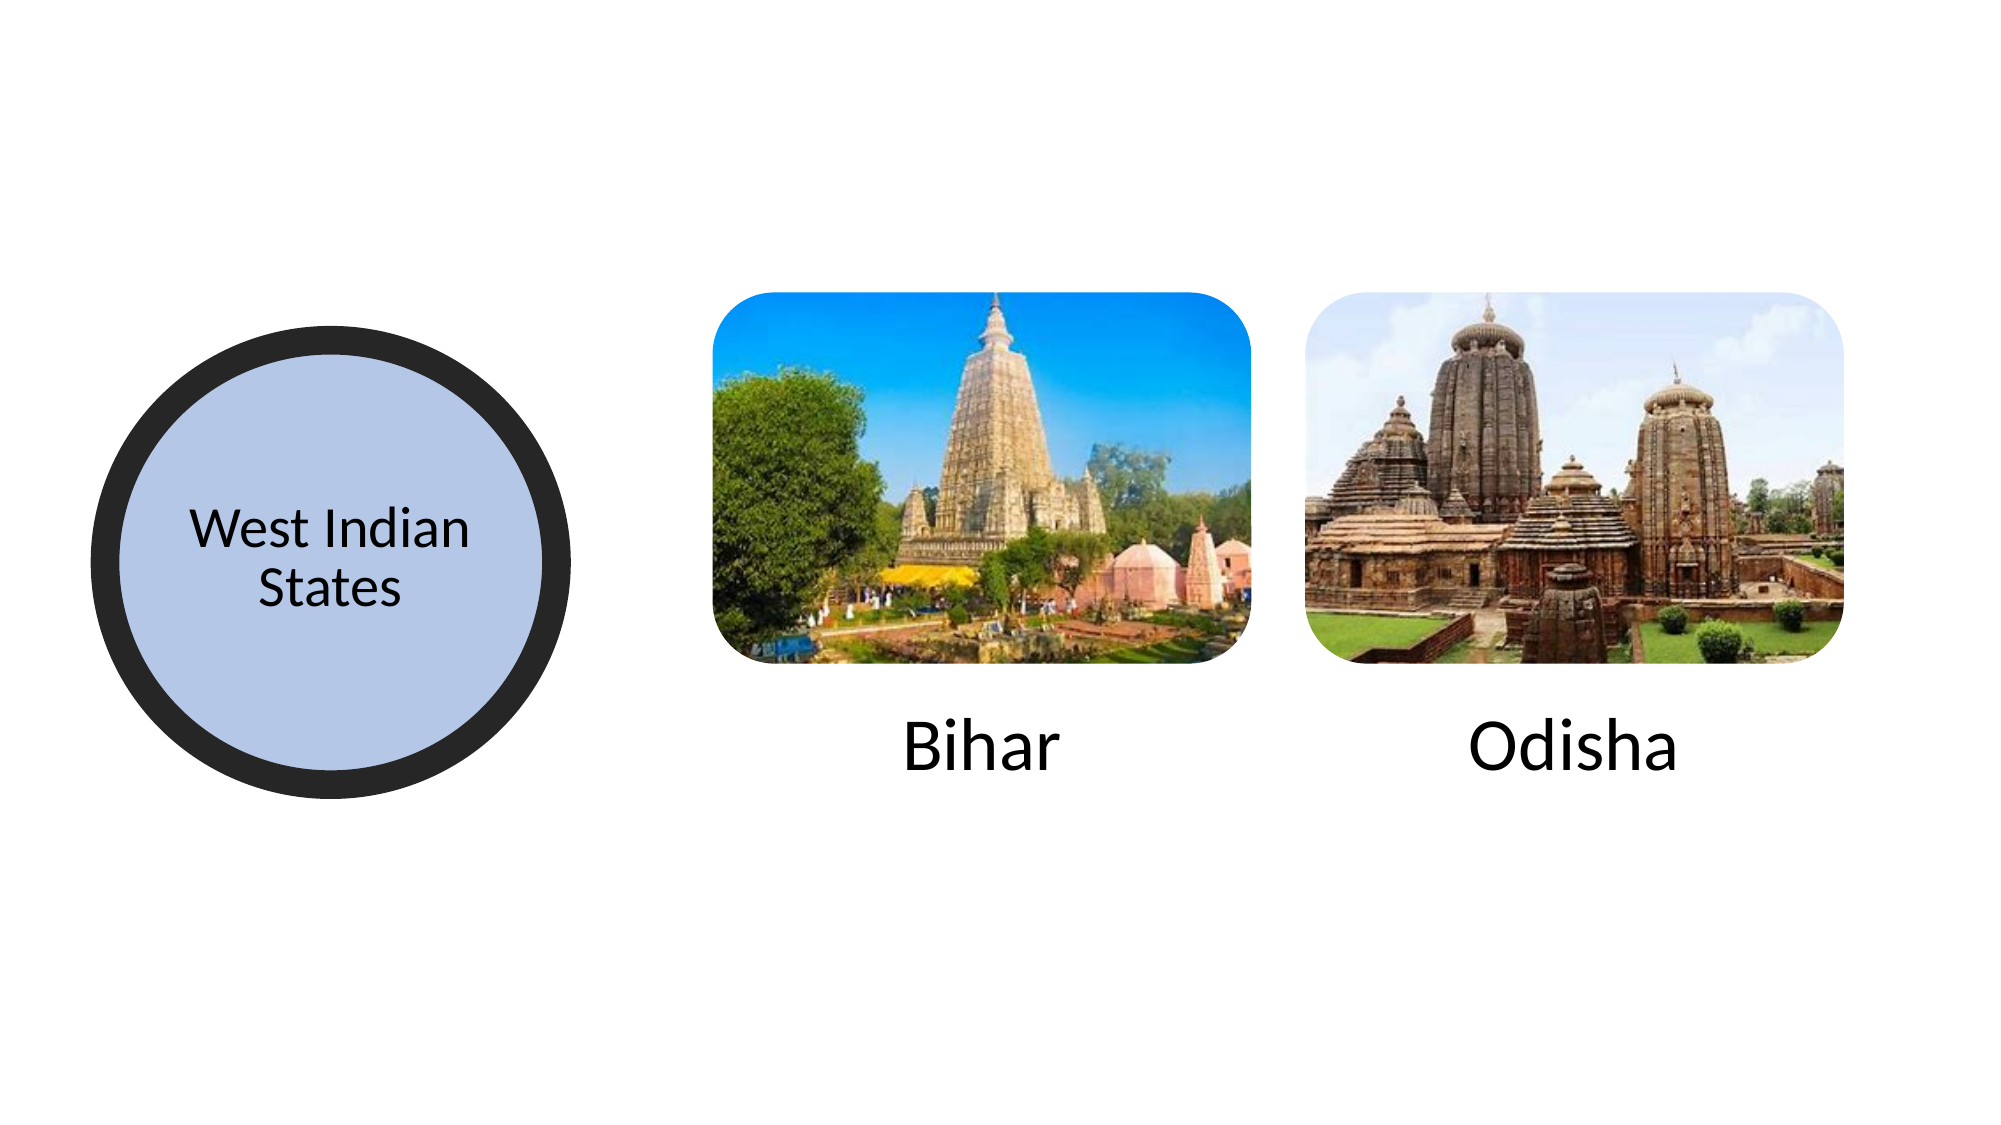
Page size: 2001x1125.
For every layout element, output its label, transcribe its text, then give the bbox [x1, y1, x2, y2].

text_box West Indian States [103, 339, 558, 786]
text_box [712, 123, 1845, 1032]
